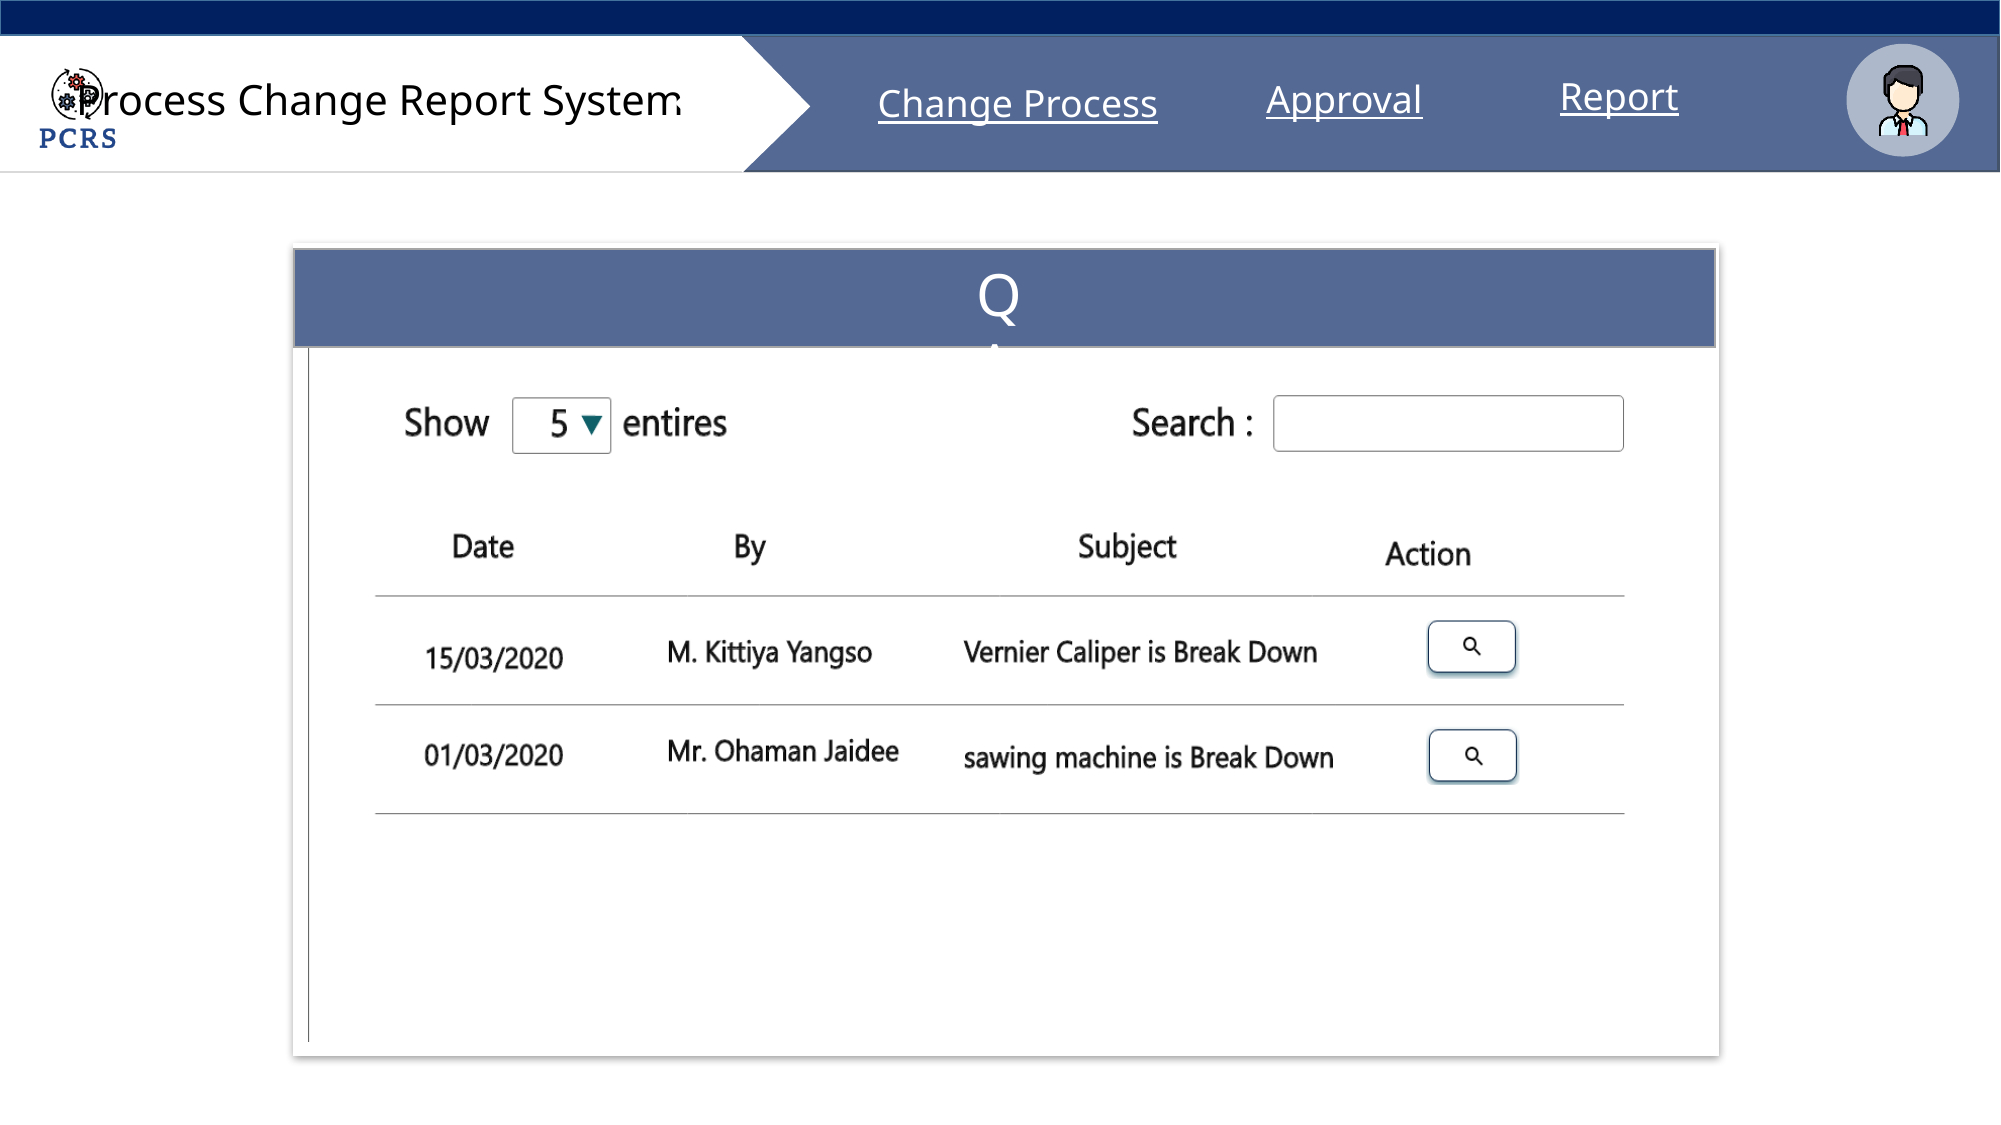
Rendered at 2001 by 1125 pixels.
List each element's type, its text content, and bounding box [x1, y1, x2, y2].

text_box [0, 0, 2000, 175]
text_box [293, 248, 1716, 348]
picture [307, 257, 1705, 1042]
text_box QA [962, 251, 1051, 257]
